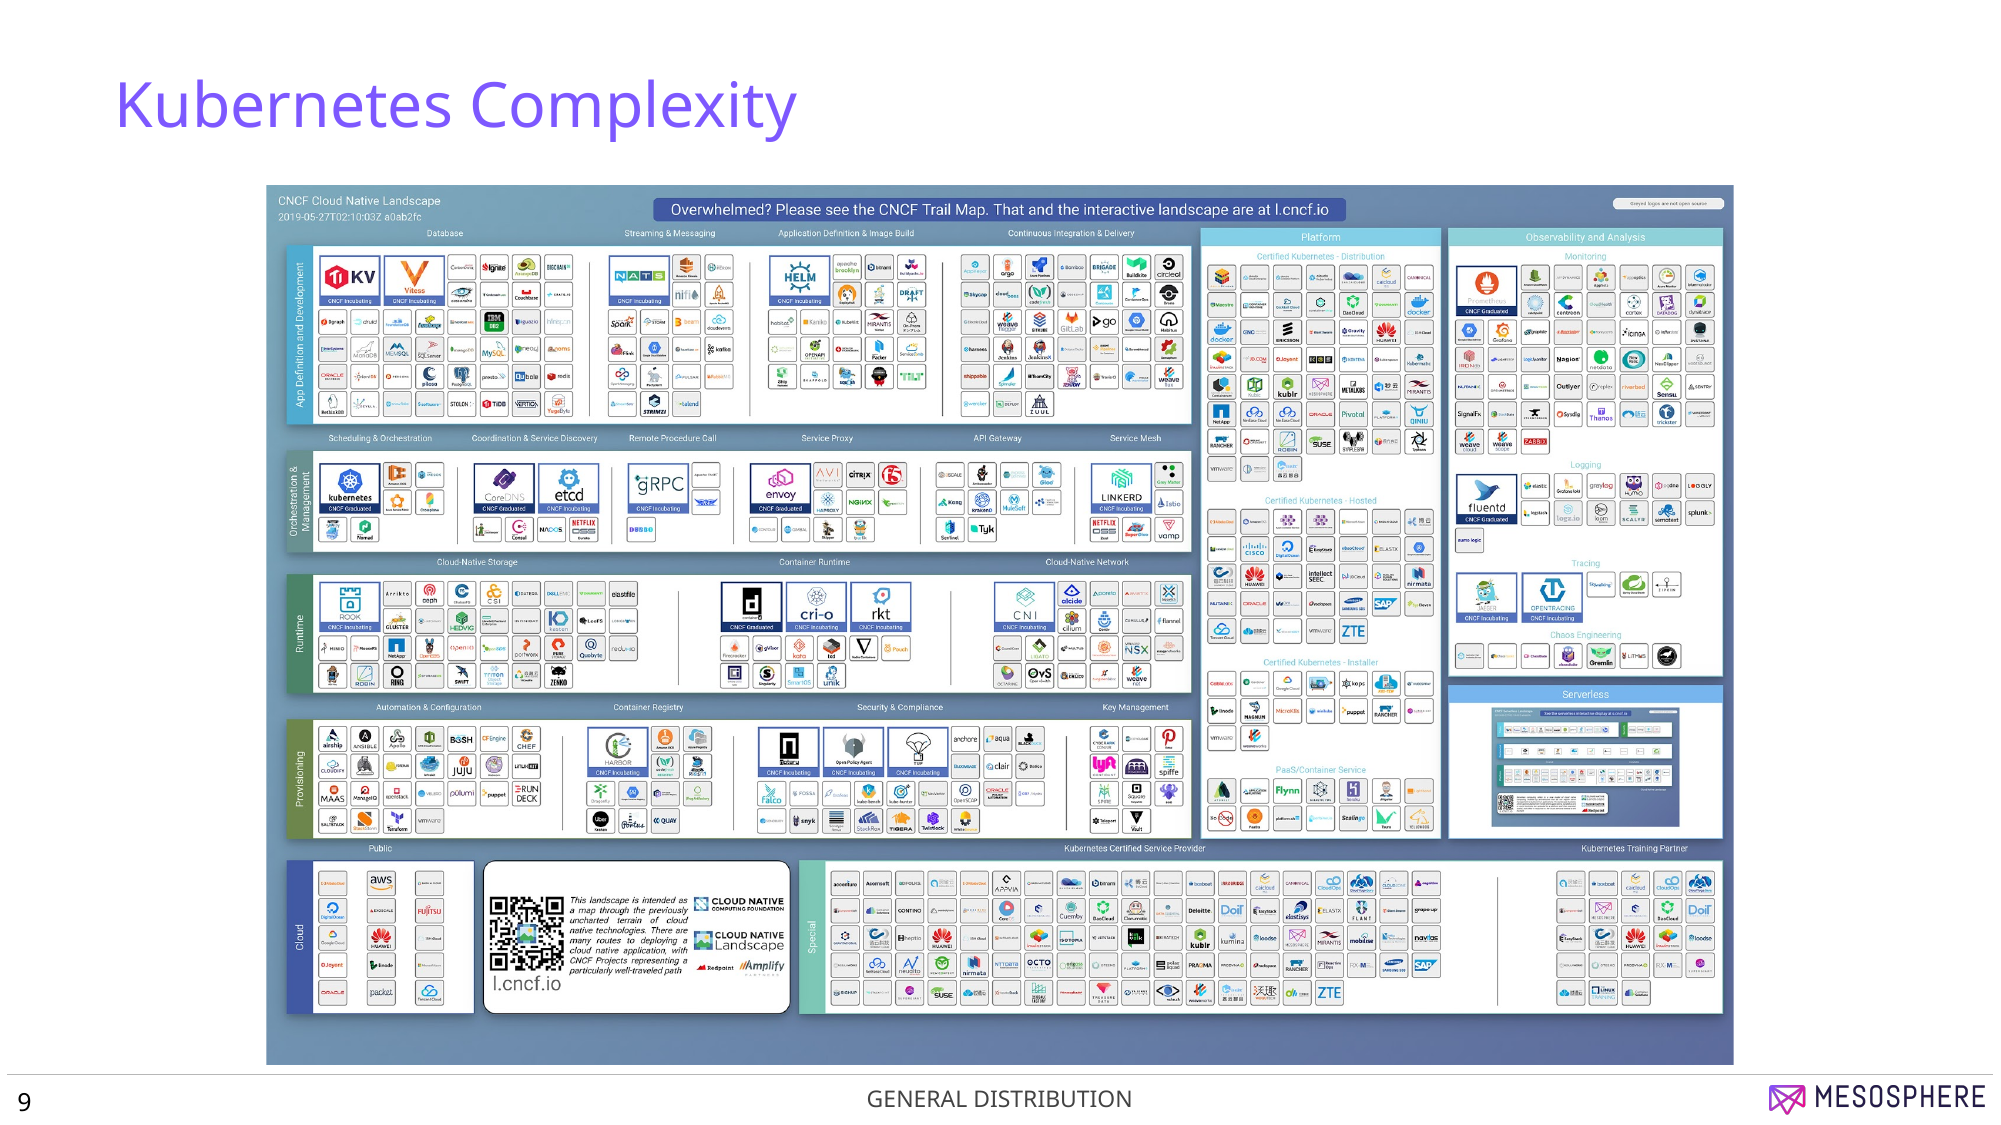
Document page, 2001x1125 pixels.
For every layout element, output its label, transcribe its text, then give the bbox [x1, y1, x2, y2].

picture [266, 185, 1734, 1065]
title Kubernetes Complexity [99, 50, 1900, 196]
picture [1769, 1085, 1985, 1115]
